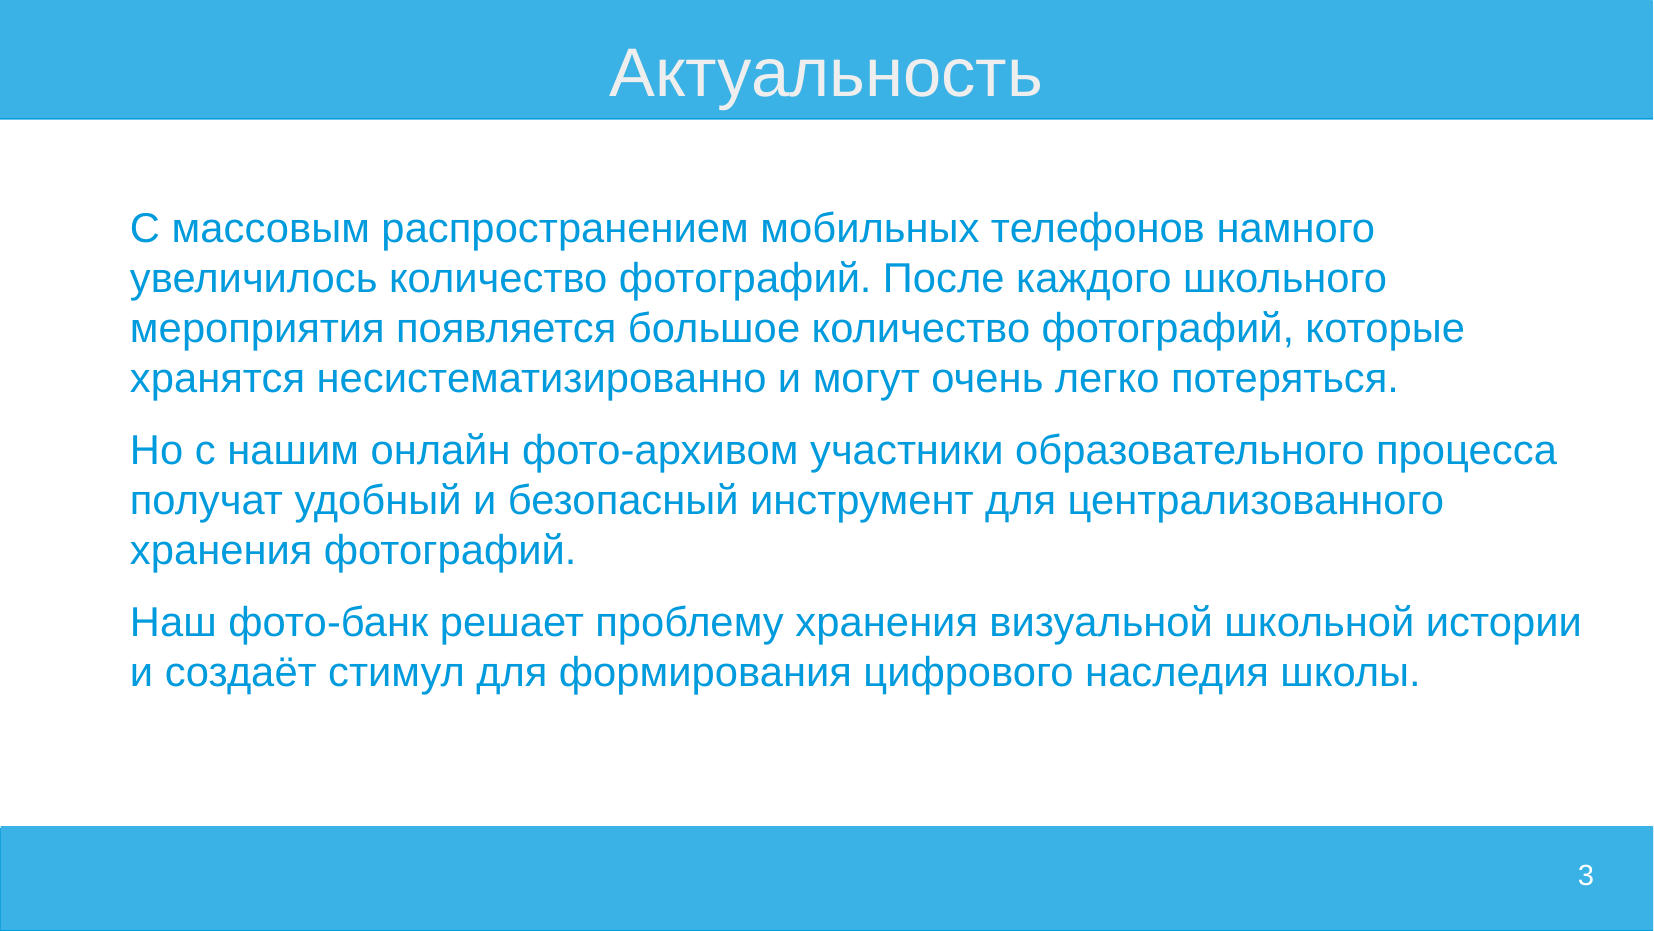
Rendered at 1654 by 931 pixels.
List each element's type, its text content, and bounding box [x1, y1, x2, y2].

title Актуальность [59, 28, 1595, 109]
list С массовым распространением мобильных телефонов намного увеличилось количество фотографий. После каждого школьного мероприятия появляется большое количество фотографий, которые хранятся несистематизированно и могут очень легко потеряться. Но с нашим онлайн фото-архивом участники образовательного процесса получат удобный и безопасный инструмент для централизованного хранения фотографий. Наш фото-банк решает проблему хранения визуальной школьной истории и создаёт стимул для формирования цифрового наследия школы. [59, 200, 1595, 791]
text_box [65, 251, 1601, 842]
slide_number 3 [1210, 856, 1595, 915]
